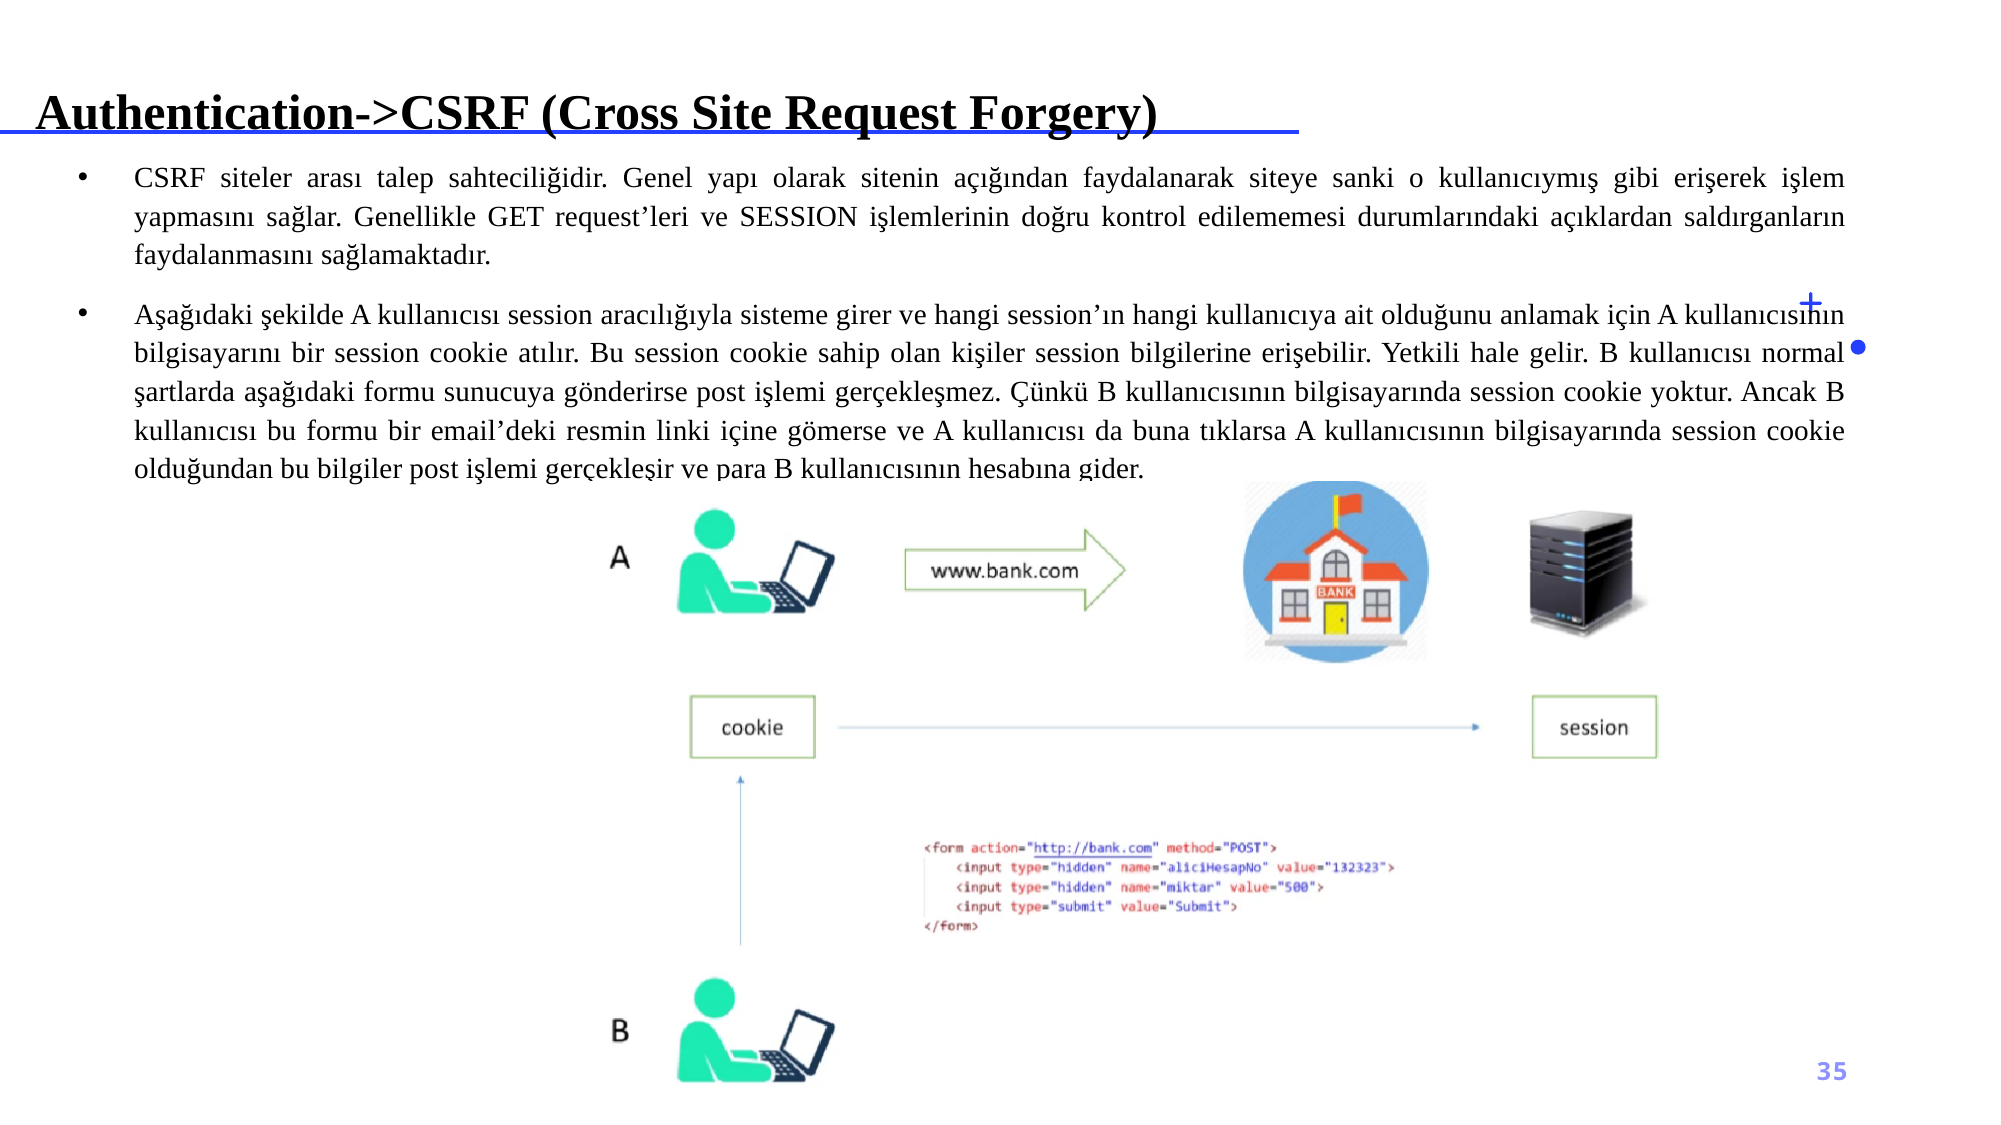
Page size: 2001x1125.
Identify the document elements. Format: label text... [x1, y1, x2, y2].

title Authentication->CSRF (Cross Site Request Forgery) [20, 53, 1926, 148]
slide_number 35 [1682, 1042, 1863, 1103]
picture [563, 481, 1682, 1113]
list CSRF siteler arası talep sahteciliğidir. Genel yapı olarak sitenin açığından faydalanarak siteye sanki o kullanıcıymış gibi erişerek işlem yapmasını sağlar. Genellikle GET request’leri ve SESSION işlemlerinin doğru kontrol edilememesi durumlarındaki açıklardan saldırganların faydalanmasını sağlamaktadır. Aşağıdaki şekilde A kullanıcısı session aracılığıyla sisteme girer ve hangi session’ın hangi kullanıcıya ait olduğunu anlamak için A kullanıcısının bilgisayarını bir session cookie atılır. Bu session cookie sahip olan kişiler session bilgilerine erişebilir. Yetkili hale gelir. B kullanıcısı normal şartlarda aşağıdaki formu sunucuya gönderirse post işlemi gerçekleşmez. Çünkü B kullanıcısının bilgisayarında session cookie yoktur. Ancak B kullanıcısı bu formu bir email’deki resmin linki içine gömerse ve A kullanıcısı da buna tıklarsa A kullanıcısının bilgisayarında session cookie olduğundan bu bilgiler post işlemi gerçekleşir ve para B kullanıcısının hesabına gider. [62, 148, 1863, 1010]
